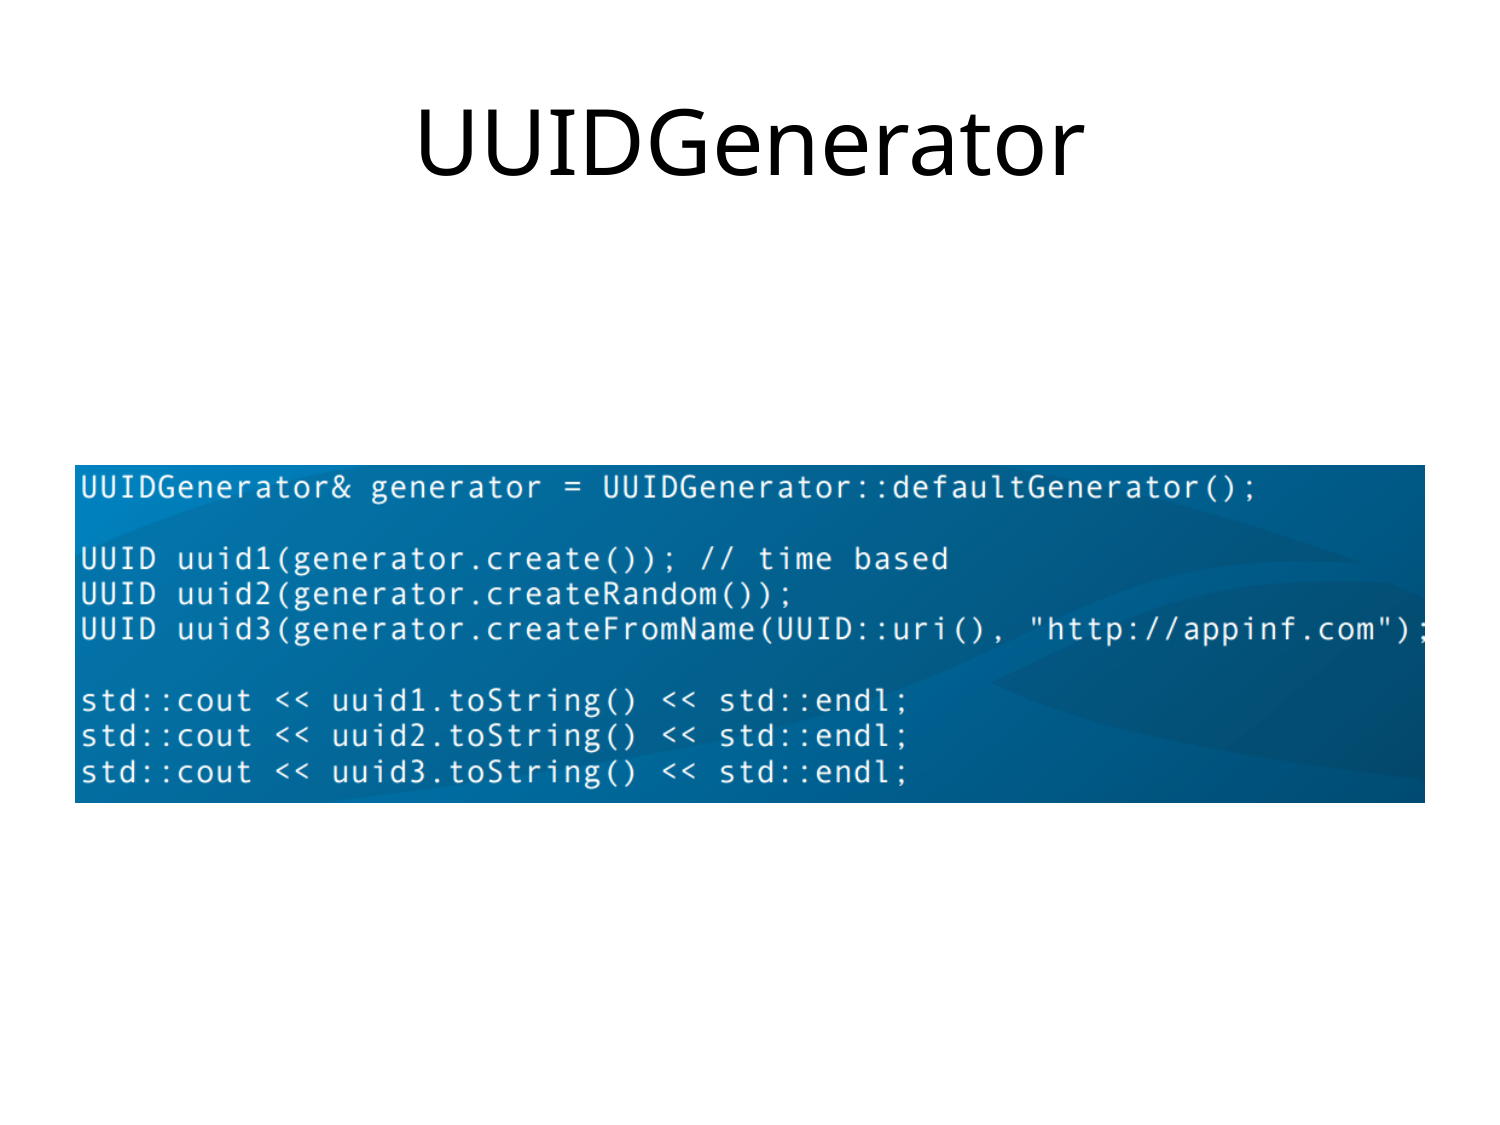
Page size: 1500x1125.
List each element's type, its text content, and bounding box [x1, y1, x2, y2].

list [74, 464, 1426, 803]
title UUIDGenerator [75, 45, 1425, 233]
